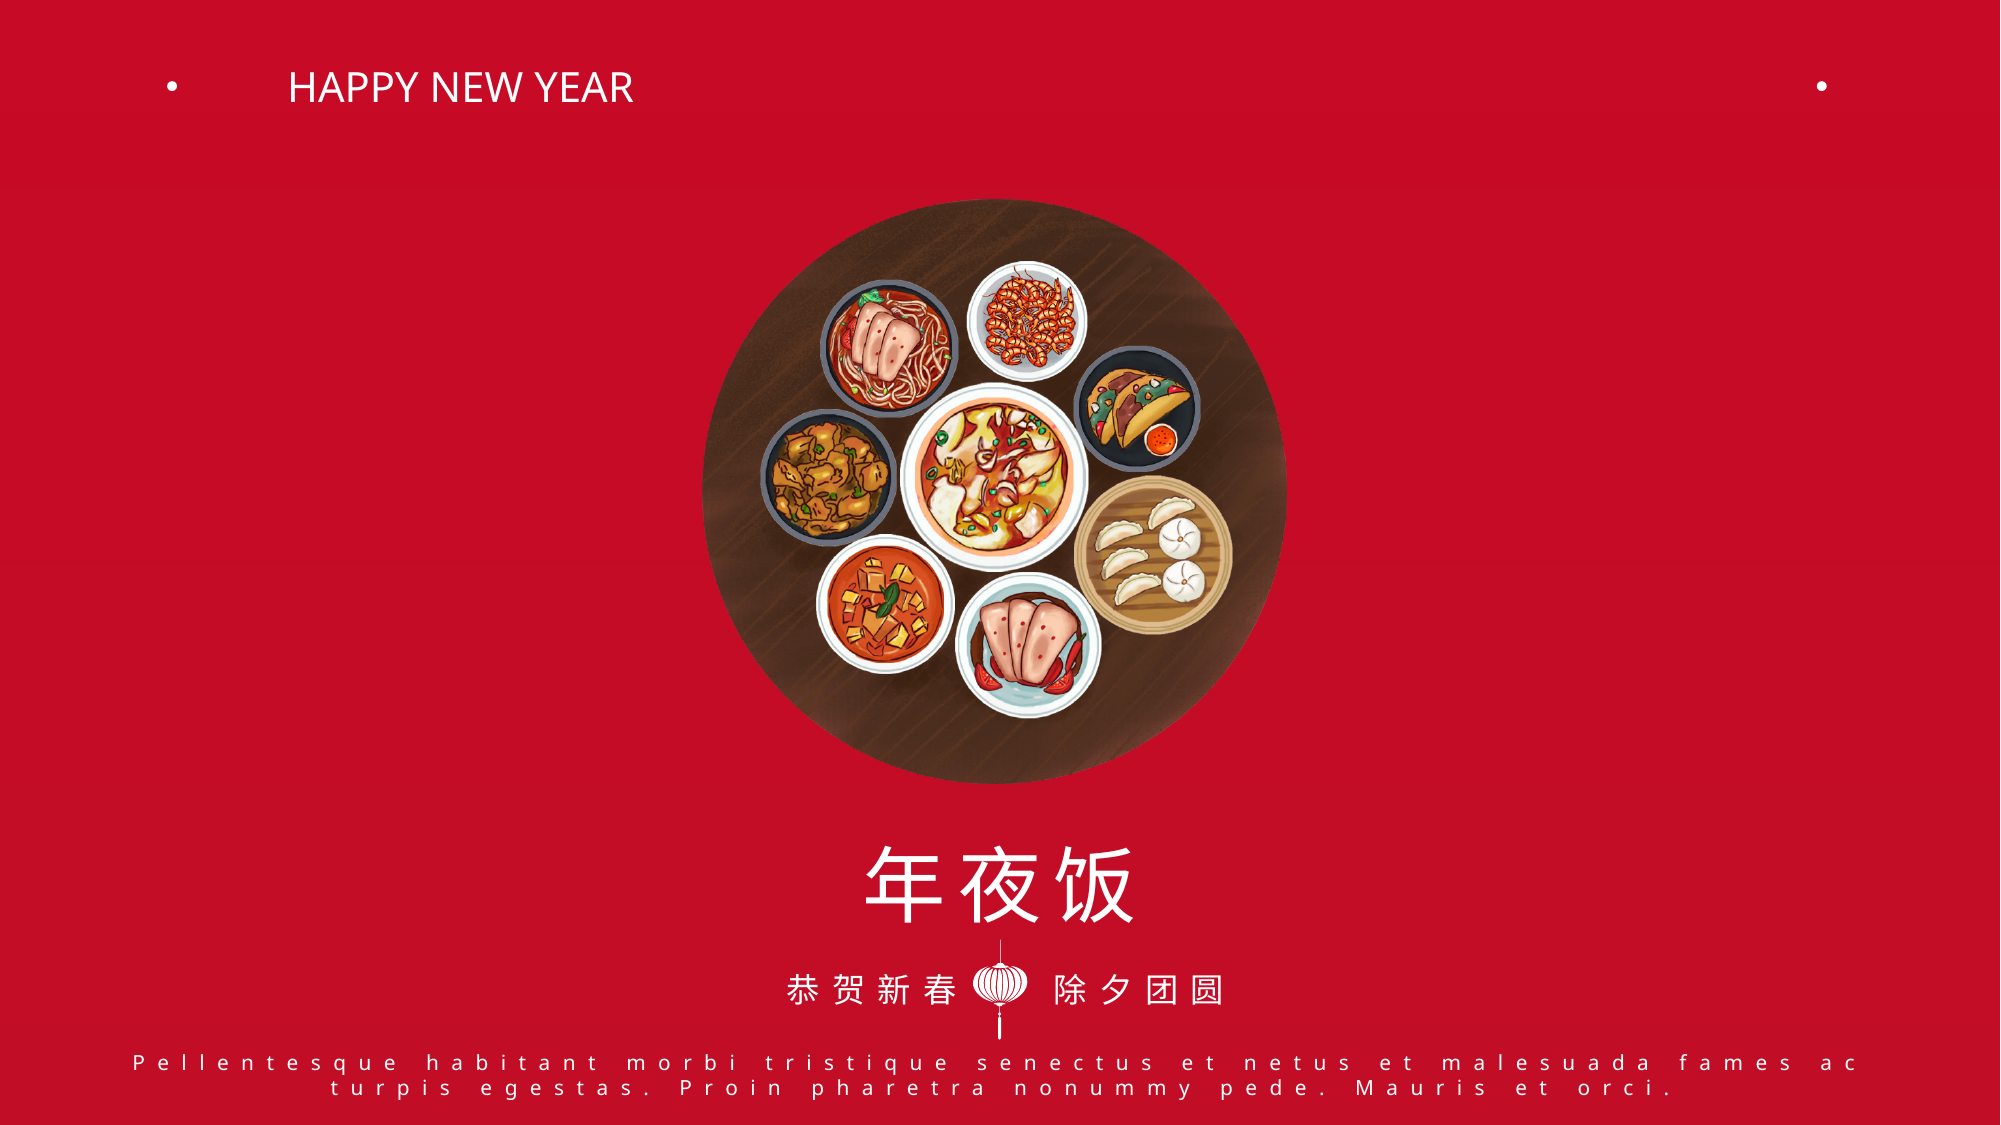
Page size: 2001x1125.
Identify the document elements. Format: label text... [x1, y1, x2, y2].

text_box 恭贺新春 [617, 961, 971, 1017]
text_box 除夕团圆 [1039, 961, 1394, 1017]
text_box Pellentesque habitant morbi tristique senectus et netus et malesuada fames ac turpis egestas. Proin pharetra nonummy pede. Mauris et orci. [94, 1042, 1906, 1107]
picture [536, 183, 1464, 802]
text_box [971, 939, 1029, 1040]
text_box [166, 80, 179, 93]
text_box HAPPY NEW YEAR [272, 53, 1728, 119]
text_box 年夜饭 [822, 825, 1177, 941]
text_box [1815, 80, 1828, 93]
